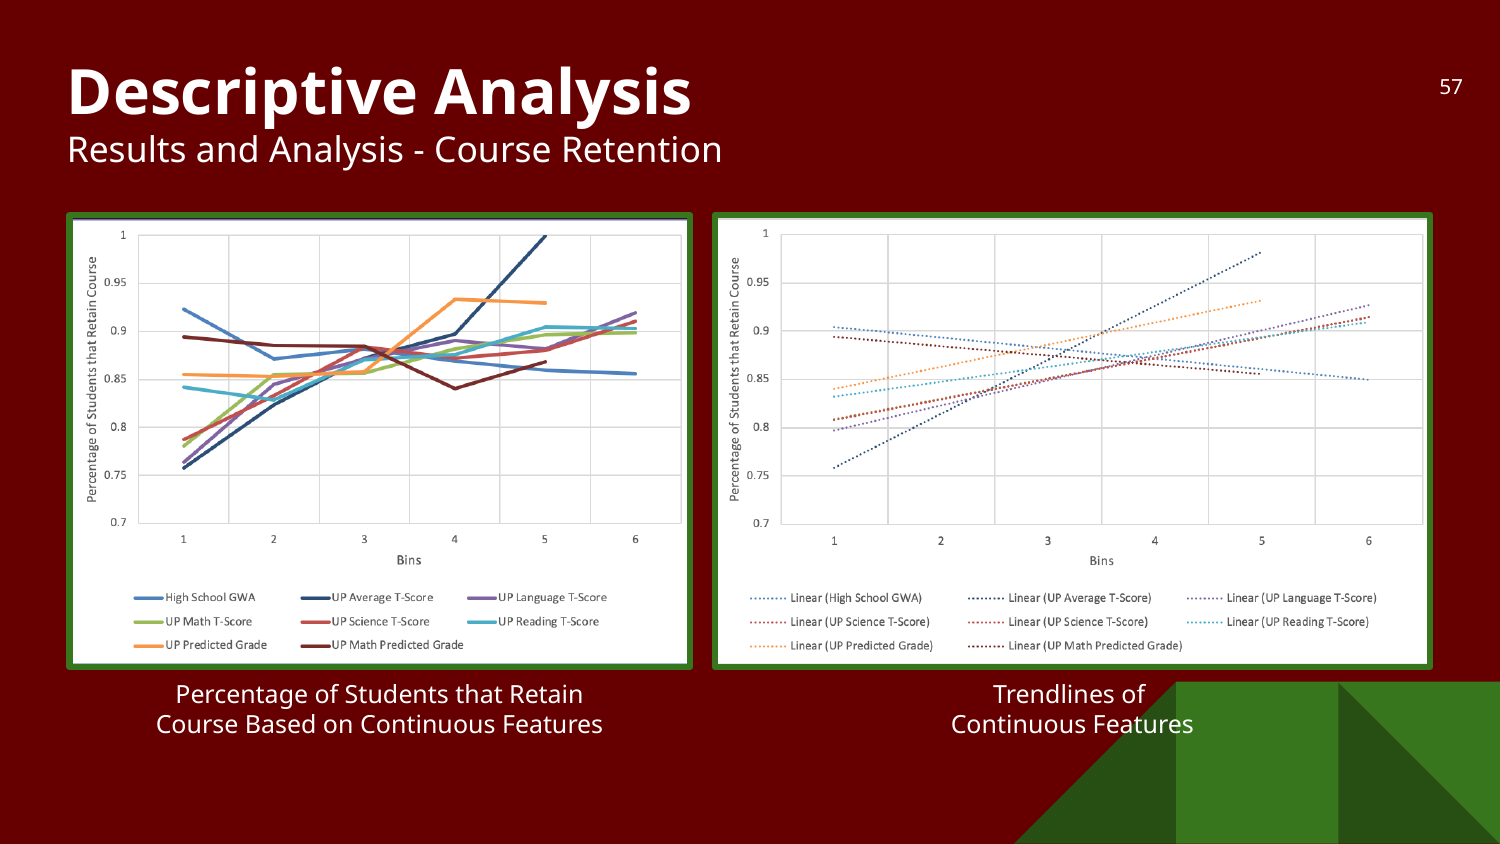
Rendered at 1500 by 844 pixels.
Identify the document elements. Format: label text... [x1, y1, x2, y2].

text_box Percentage of Students that Retain Course Based on Continuous Features [128, 671, 632, 729]
text_box Trendlines of Continuous Features [850, 671, 1295, 729]
title Descriptive Analysis Results and Analysis - Course Retention [51, 37, 1293, 194]
slide_number ‹#› [1387, 55, 1478, 120]
picture [72, 218, 688, 664]
picture [717, 218, 1428, 664]
